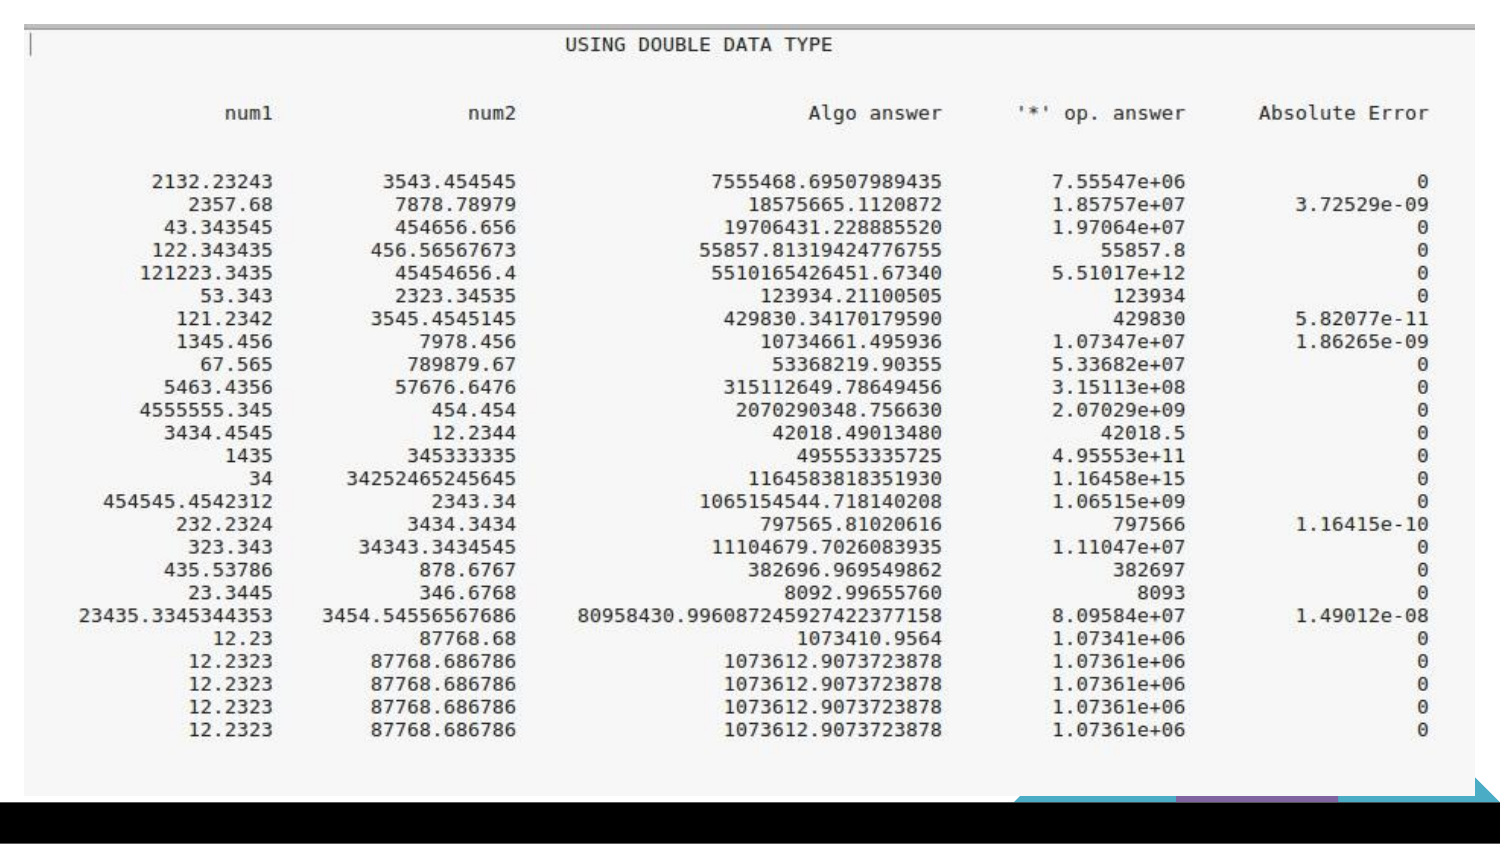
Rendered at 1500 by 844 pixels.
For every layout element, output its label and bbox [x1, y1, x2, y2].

picture [24, 24, 1476, 796]
